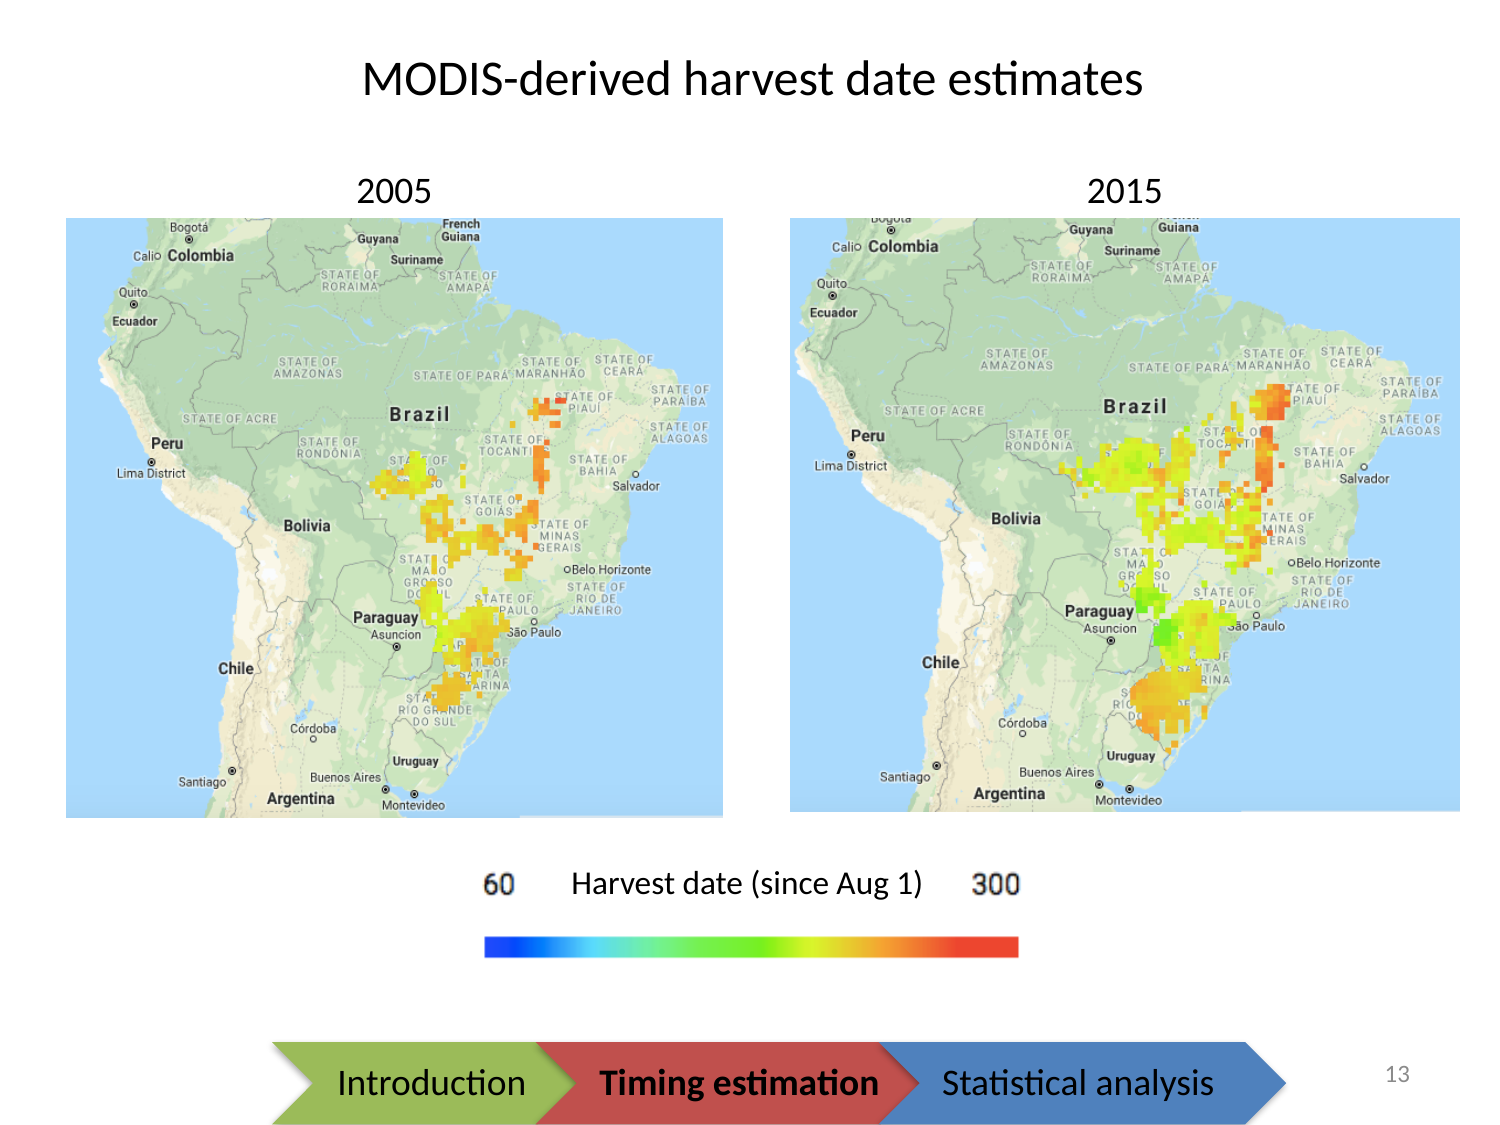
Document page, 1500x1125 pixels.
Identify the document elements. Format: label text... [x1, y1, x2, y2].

slide_number 13 [1287, 1042, 1425, 1103]
text_box 2015 [1072, 158, 1178, 217]
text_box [271, 1041, 1287, 1125]
picture [790, 218, 1460, 812]
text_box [455, 844, 1042, 975]
text_box MODIS-derived harvest date estimates [346, 38, 1159, 113]
text_box 2005 [341, 158, 448, 217]
picture [66, 218, 723, 819]
